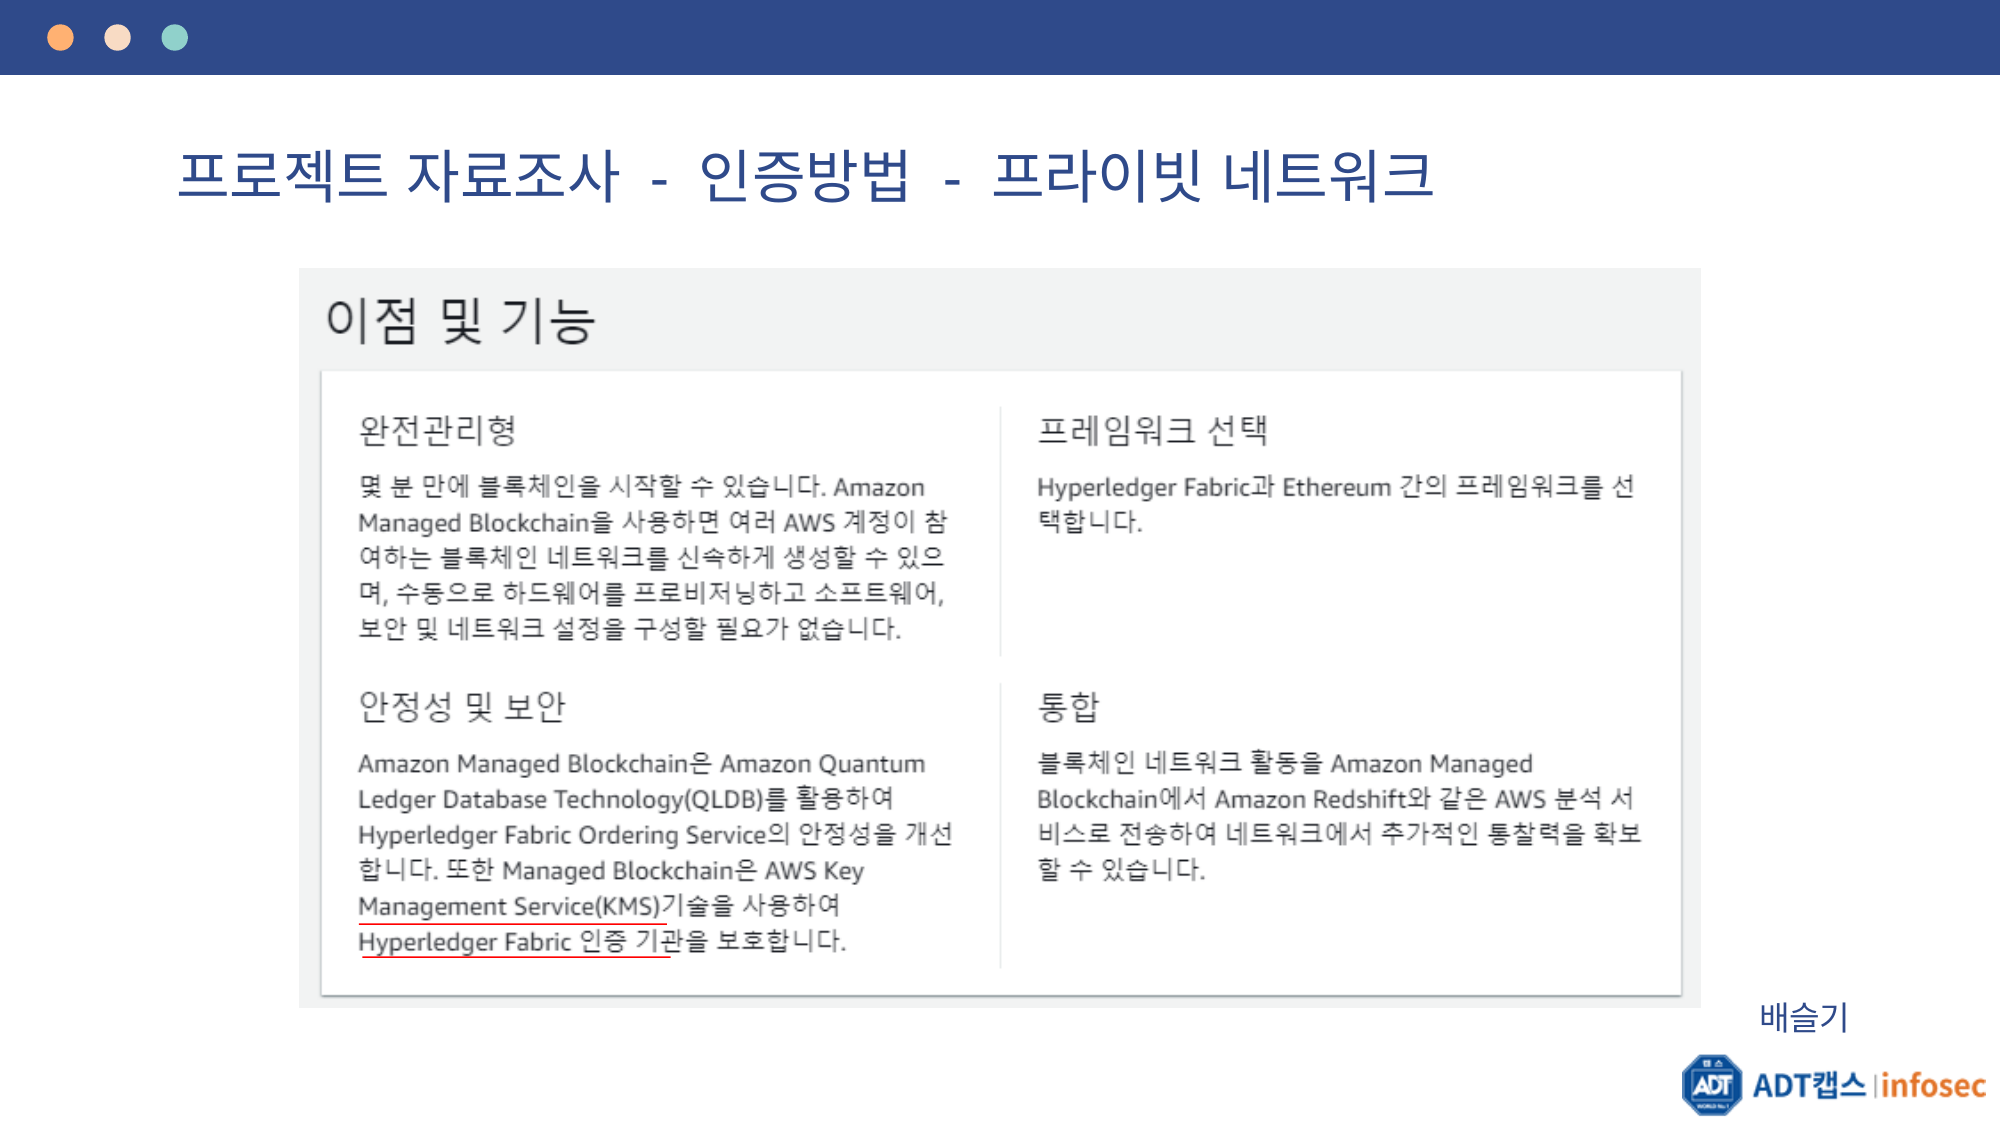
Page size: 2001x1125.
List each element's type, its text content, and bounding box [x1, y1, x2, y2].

picture [1682, 1052, 1986, 1118]
text_box 배슬기 [1744, 990, 1986, 1045]
picture [298, 268, 1702, 1008]
title 프로젝트 자료조사 - 인증방법 - 프라이빗 네트워크 [156, 120, 1844, 223]
